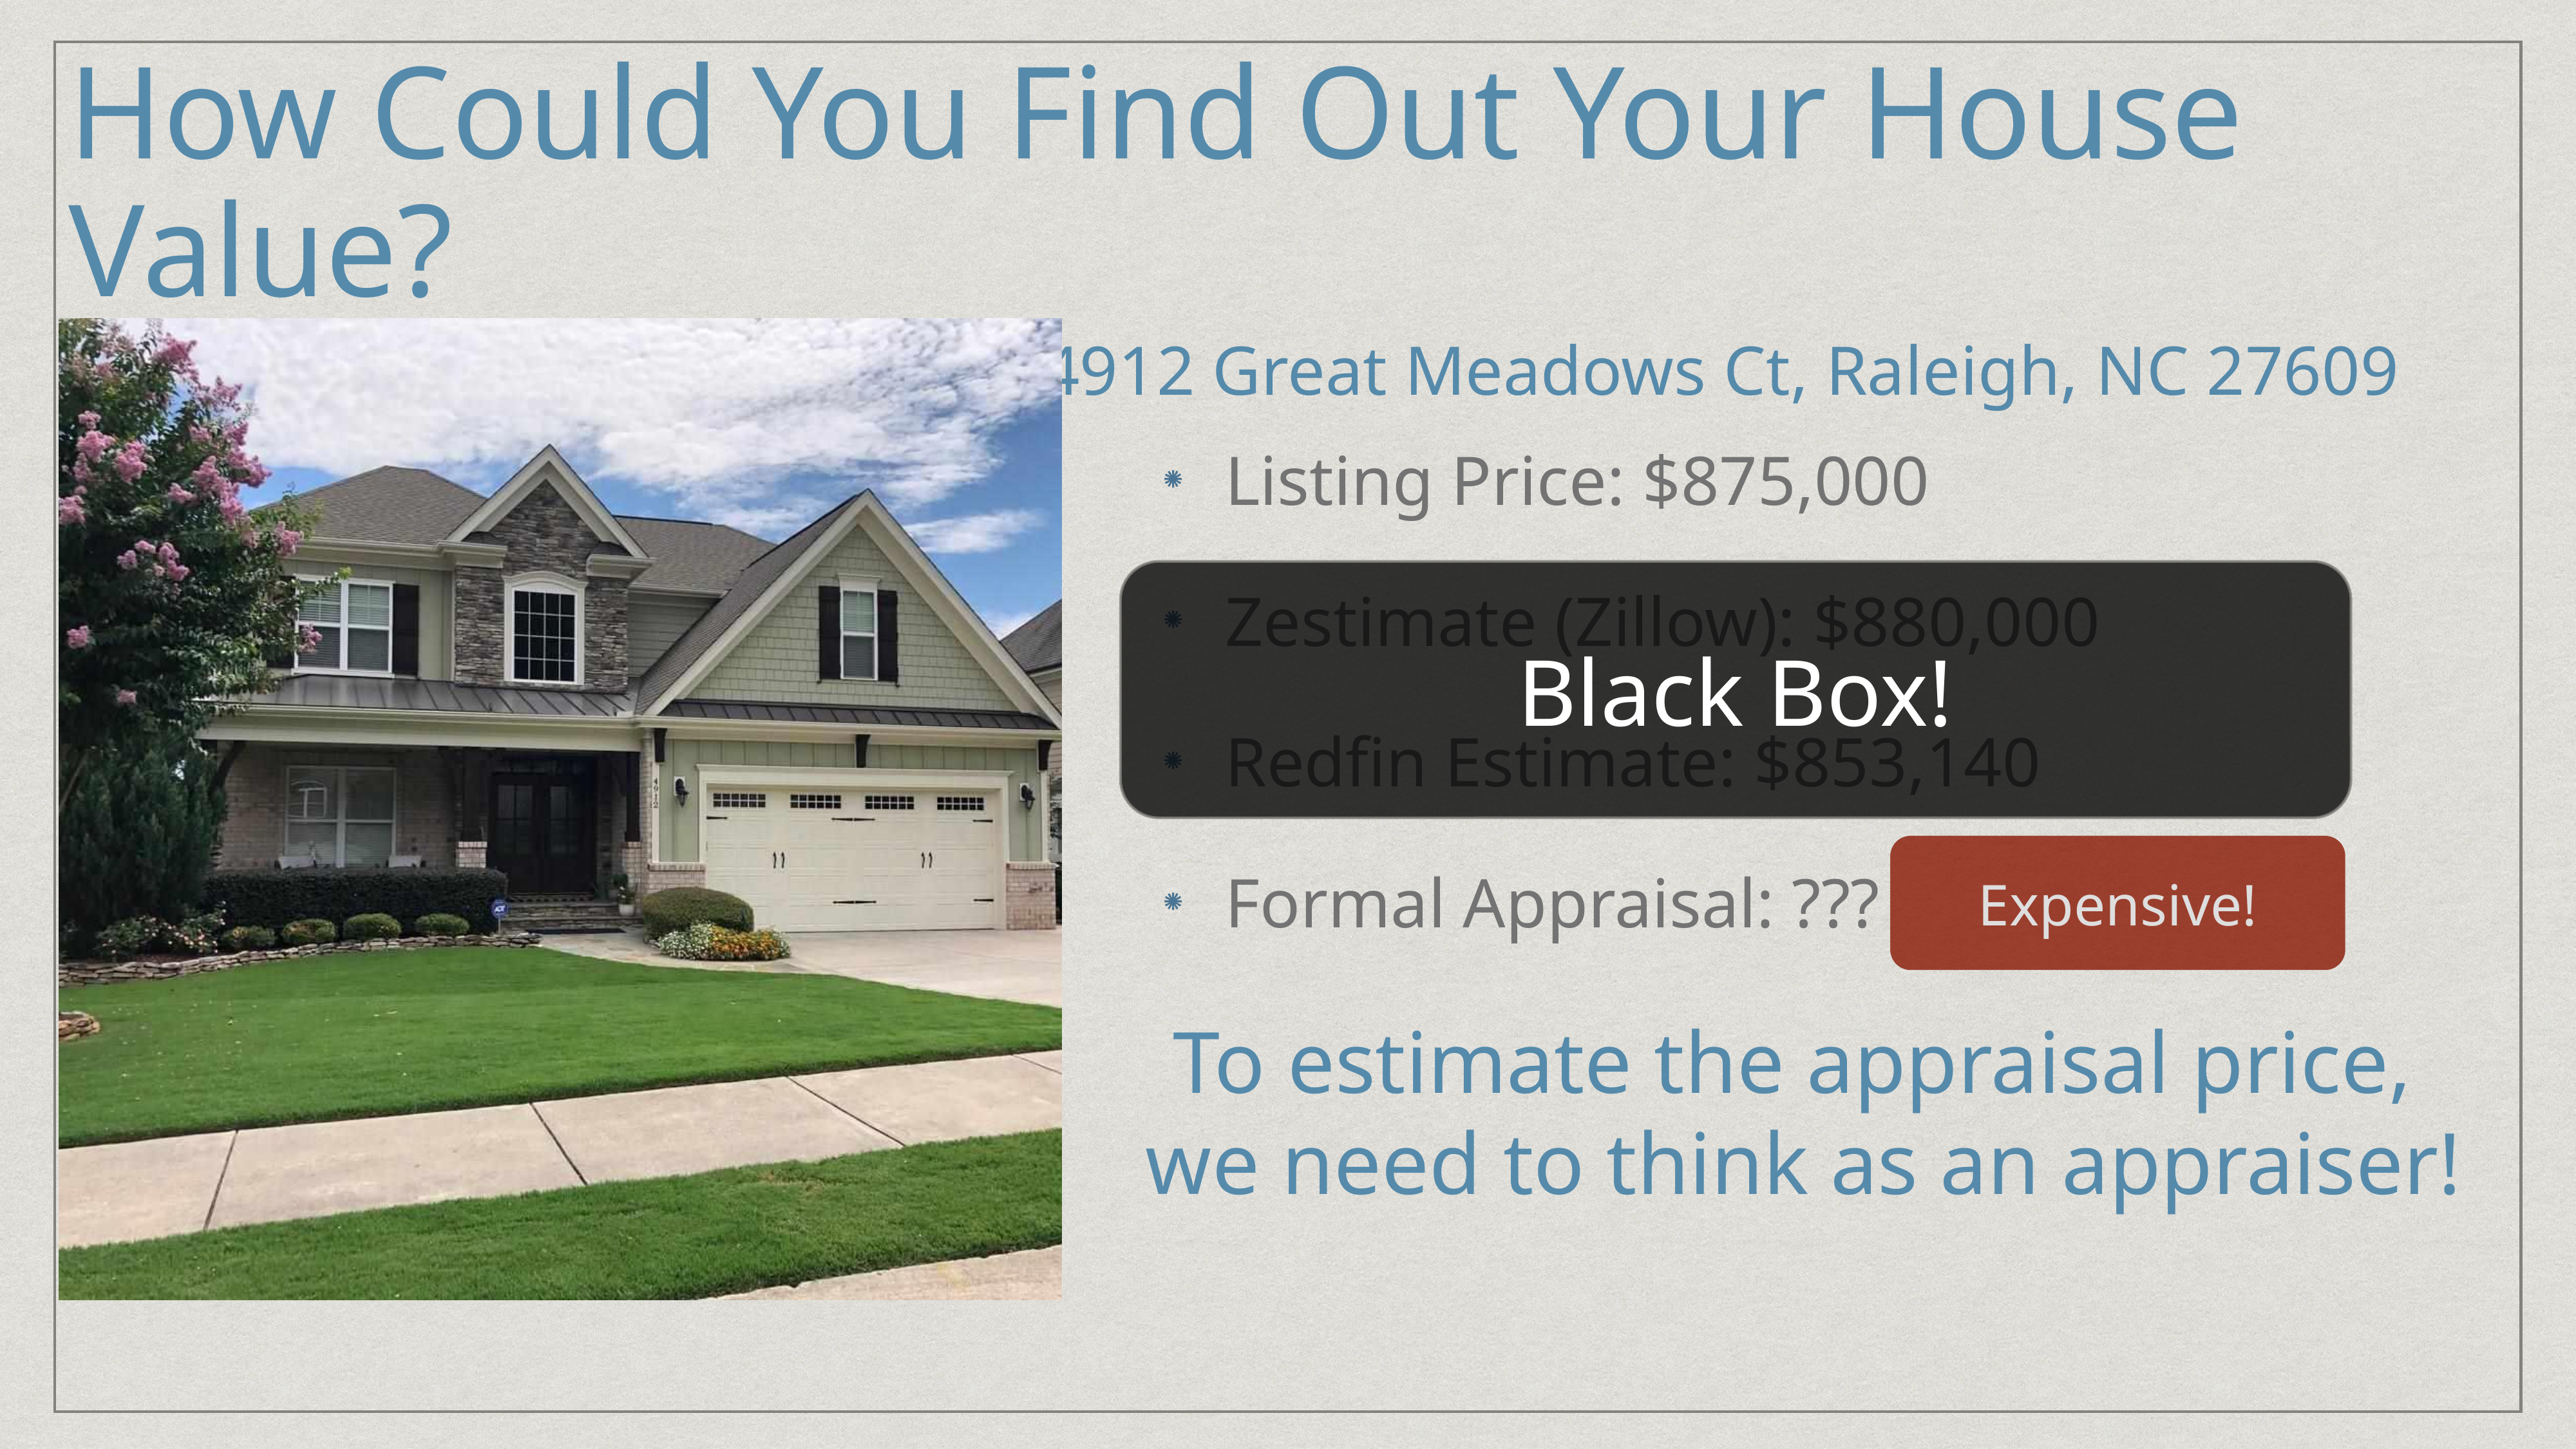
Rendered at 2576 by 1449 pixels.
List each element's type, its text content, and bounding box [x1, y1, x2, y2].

text_box Expensive! [1890, 835, 2345, 971]
text_box 4912 Great Meadows Ct, Raleigh, NC 27609 [1067, 323, 2406, 414]
text_box Black Box! [1120, 561, 2351, 818]
picture [0, 0, 2576, 1449]
text_box To estimate the appraisal price, we need to think as an appraiser! [1104, 1003, 2505, 1217]
title How Could You Find Out Your House Value? [62, 37, 2514, 336]
list Listing Price: $875,000 Zestimate (Zillow): $880,000 Redfin Estimate: $853,140 Formal Appraisal: ??? [1157, 414, 2389, 971]
